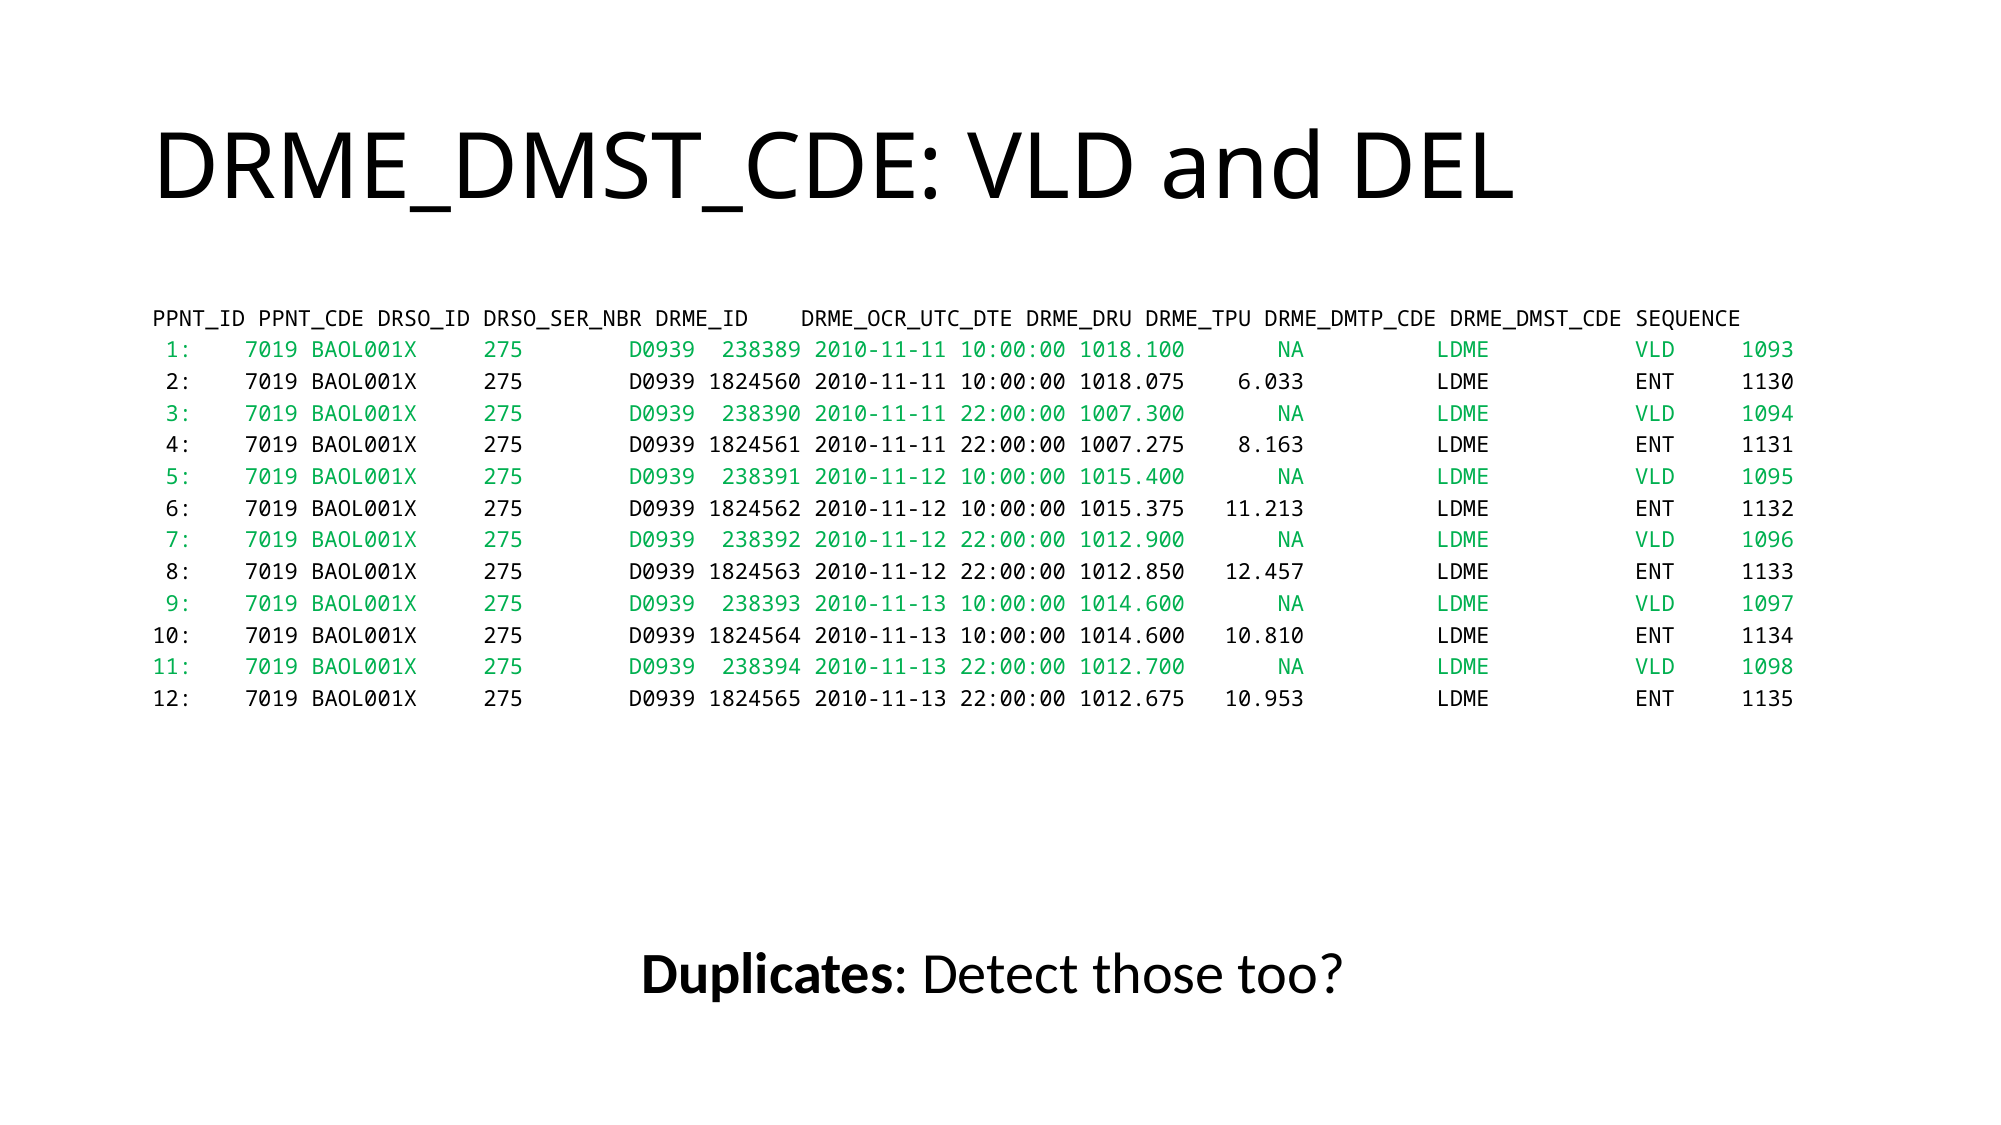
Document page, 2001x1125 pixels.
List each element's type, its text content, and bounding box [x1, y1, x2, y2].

list PPNT_ID PPNT_CDE DRSO_ID DRSO_SER_NBR DRME_ID DRME_OCR_UTC_DTE DRME_DRU DRME_TPU DRME_DMTP_CDE DRME_DMST_CDE SEQUENCE 1: 7019 BAOL001X 275 D0939 238389 2010-11-11 10:00:00 1018.100 NA LDME VLD 1093 2: 7019 BAOL001X 275 D0939 1824560 2010-11-11 10:00:00 1018.075 6.033 LDME ENT 1130 3: 7019 BAOL001X 275 D0939 238390 2010-11-11 22:00:00 1007.300 NA LDME VLD 1094 4: 7019 BAOL001X 275 D0939 1824561 2010-11-11 22:00:00 1007.275 8.163 LDME ENT 1131 5: 7019 BAOL001X 275 D0939 238391 2010-11-12 10:00:00 1015.400 NA LDME VLD 1095 6: 7019 BAOL001X 275 D0939 1824562 2010-11-12 10:00:00 1015.375 11.213 LDME ENT 1132 7: 7019 BAOL001X 275 D0939 238392 2010-11-12 22:00:00 1012.900 NA LDME VLD 1096 8: 7019 BAOL001X 275 D0939 1824563 2010-11-12 22:00:00 1012.850 12.457 LDME ENT 1133 9: 7019 BAOL001X 275 D0939 238393 2010-11-13 10:00:00 1014.600 NA LDME VLD 1097 10: 7019 BAOL001X 275 D0939 1824564 2010-11-13 10:00:00 1014.600 10.810 LDME ENT 1134 11: 7019 BAOL001X 275 D0939 238394 2010-11-13 22:00:00 1012.700 NA LDME VLD 1098 12: 7019 BAOL001X 275 D0939 1824565 2010-11-13 22:00:00 1012.675 10.953 LDME ENT 1135 [137, 299, 1863, 1014]
text_box Duplicates: Detect those too? [626, 927, 1374, 1013]
title DRME_DMST_CDE: VLD and DEL [137, 59, 1863, 278]
